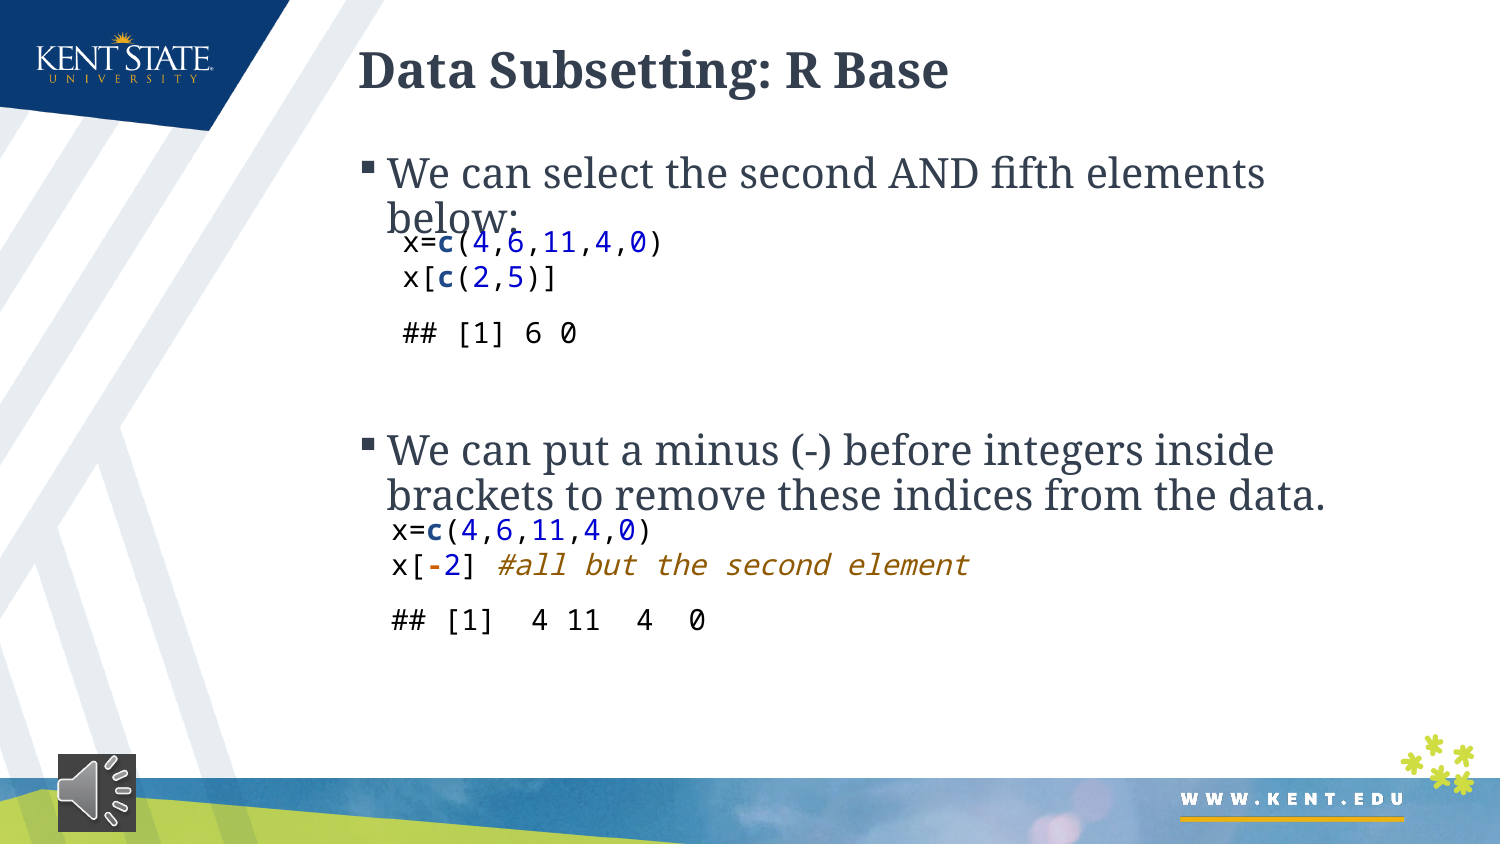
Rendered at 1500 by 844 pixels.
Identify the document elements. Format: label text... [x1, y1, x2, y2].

text_box x=c(4,6,11,4,0) x[-2] #all but the second element ## [1] 4 11 4 0 [376, 503, 1127, 644]
text_box x=c(4,6,11,4,0) x[c(2,5)] ## [1] 6 0 [387, 216, 1138, 357]
picture [0, 0, 1500, 844]
list We can select the second AND fifth elements below: We can put a minus (-) before integers inside brackets to remove these indices from the data. [343, 145, 1420, 762]
title Data Subsetting: R Base [343, 0, 1475, 145]
